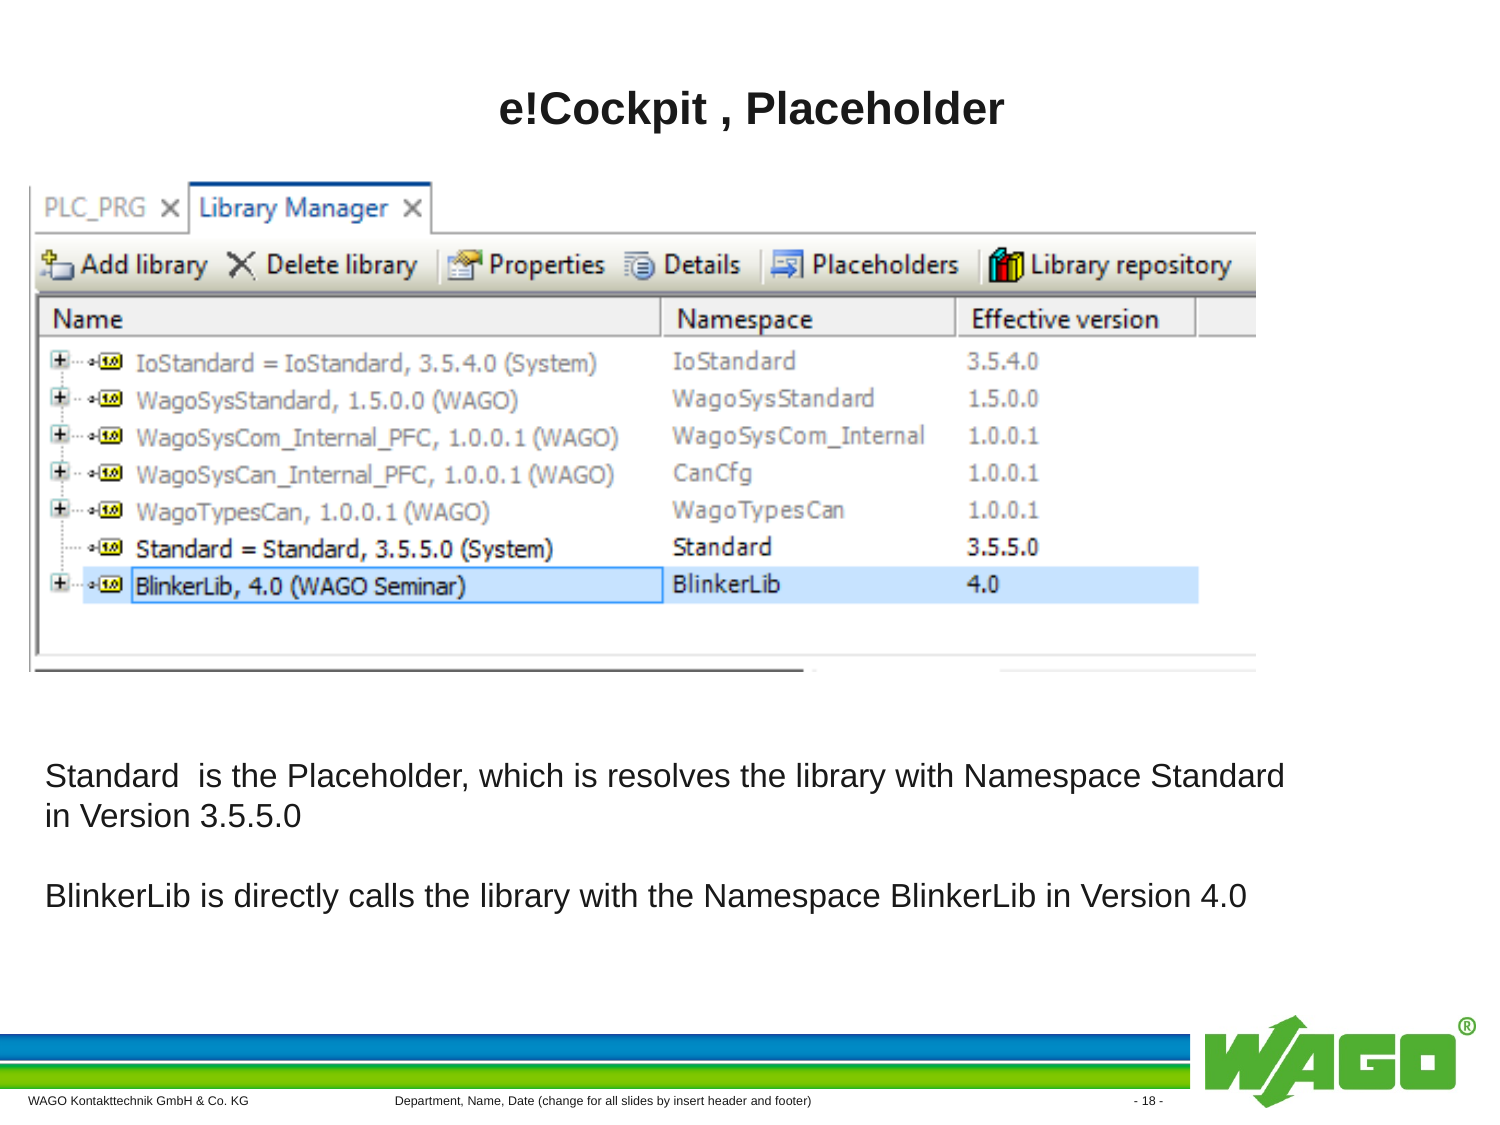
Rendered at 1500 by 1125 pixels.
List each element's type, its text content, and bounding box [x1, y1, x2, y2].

footer Department, Name, Date (change for all slides by insert header and footer) [379, 1085, 855, 1116]
picture [1205, 1015, 1476, 1108]
title e!Cockpit , Placeholder [19, 71, 1485, 146]
text_box Standard is the Placeholder, which is resolves the library with Namespace Standard in Version 3.5.5.0 BlinkerLib is directly calls the library with the Namespace BlinkerLib in Version 4.0 [29, 746, 1427, 922]
picture [29, 178, 1256, 673]
